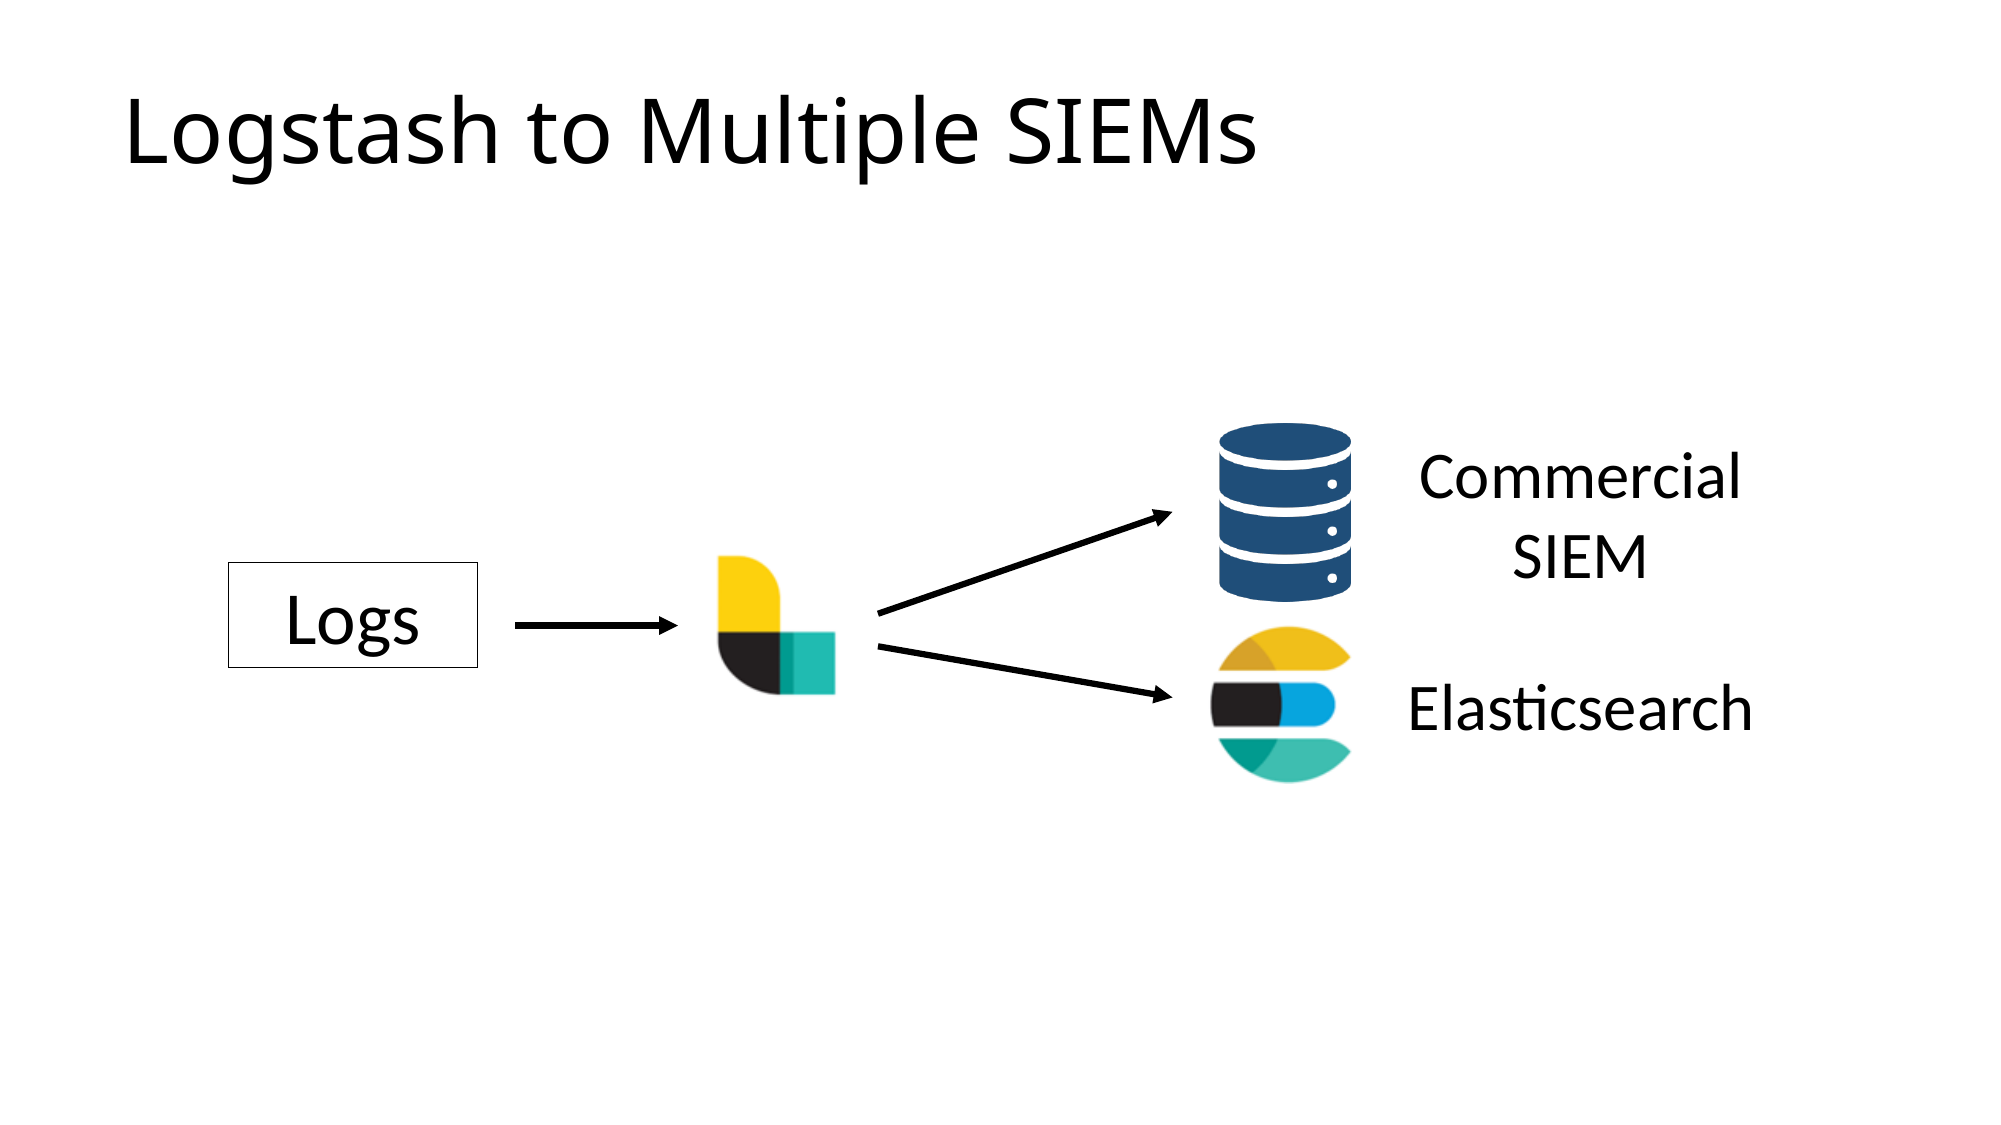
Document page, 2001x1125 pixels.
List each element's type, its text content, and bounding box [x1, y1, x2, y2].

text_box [877, 646, 1173, 698]
picture [1172, 399, 1398, 784]
title Logstash to Multiple SIEMs [107, 78, 1893, 191]
text_box Logs [228, 562, 478, 668]
picture [714, 553, 842, 698]
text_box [877, 511, 1173, 614]
text_box Commercial SIEM [1398, 424, 1791, 599]
text_box Elasticsearch [1368, 656, 1795, 751]
